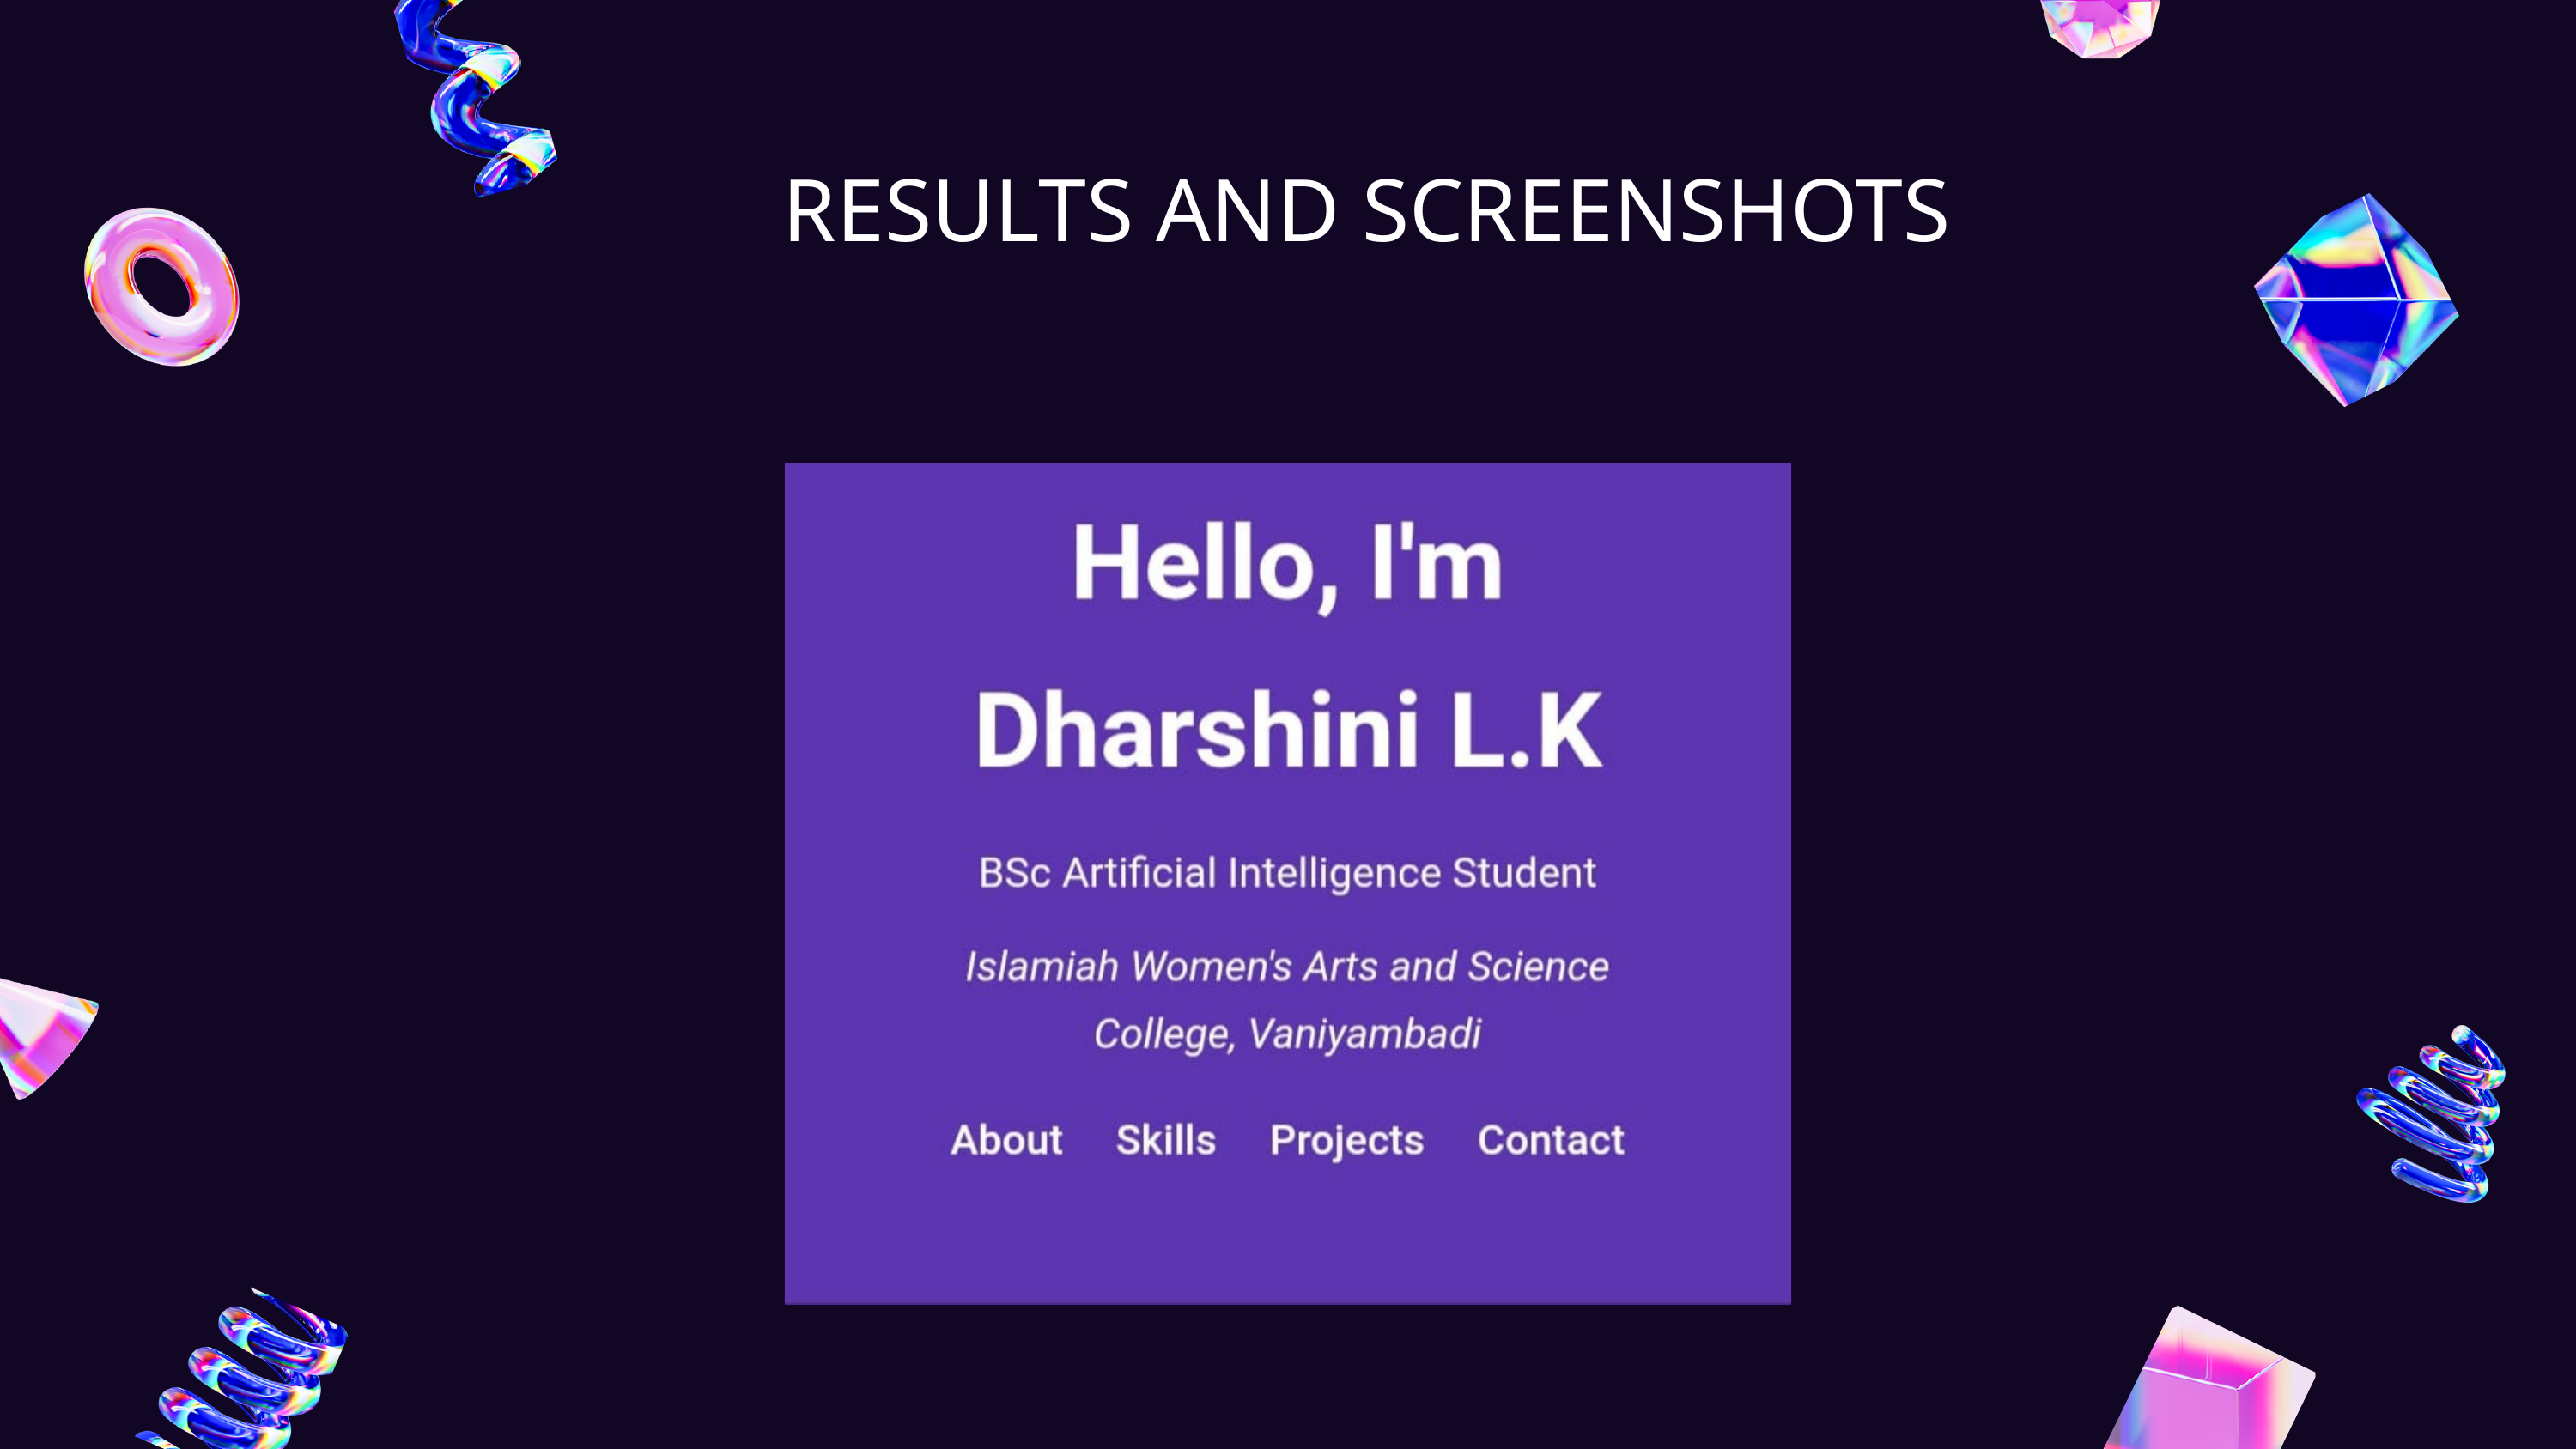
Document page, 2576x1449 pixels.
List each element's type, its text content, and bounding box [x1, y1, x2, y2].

text_box [0, 968, 100, 1100]
text_box [784, 463, 1792, 1305]
text_box [2240, 181, 2473, 420]
text_box [390, 0, 556, 207]
text_box RESULTS AND SCREENSHOTS [495, 150, 2240, 259]
text_box [2103, 1303, 2318, 1449]
text_box [2356, 1025, 2506, 1203]
text_box [2040, 0, 2160, 59]
text_box [82, 206, 240, 367]
text_box [128, 1265, 351, 1449]
